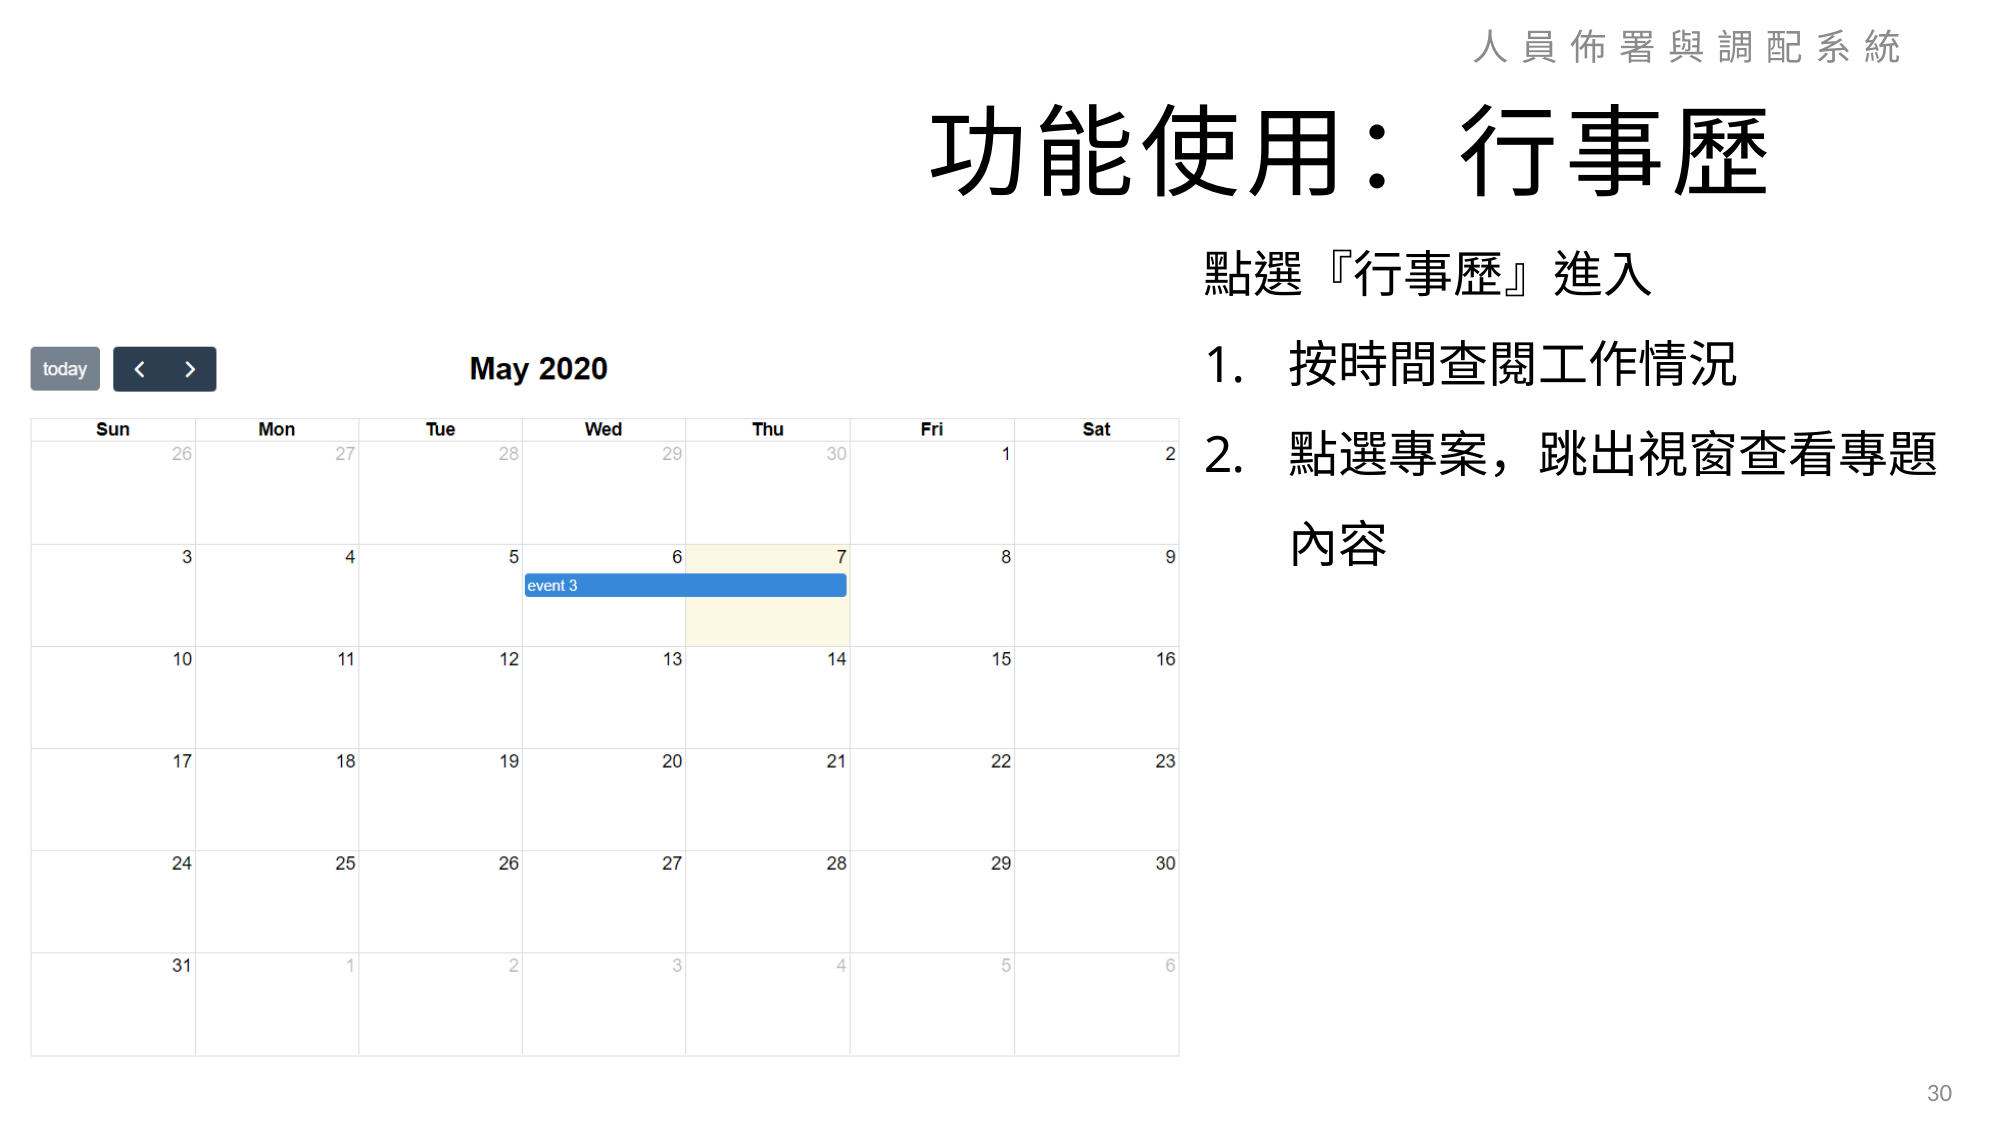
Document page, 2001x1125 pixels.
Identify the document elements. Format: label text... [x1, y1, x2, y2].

slide_number 30 [1894, 1061, 1968, 1121]
text_box 點選『行事歷』進入 按時間查閱工作情況 點選專案，跳出視窗查看專題內容 [1188, 235, 1957, 581]
title 功能使用：行事歷 [912, 48, 1931, 250]
picture [3, 313, 1202, 1125]
list 人員佈署與調配系統 [1457, 16, 1982, 77]
